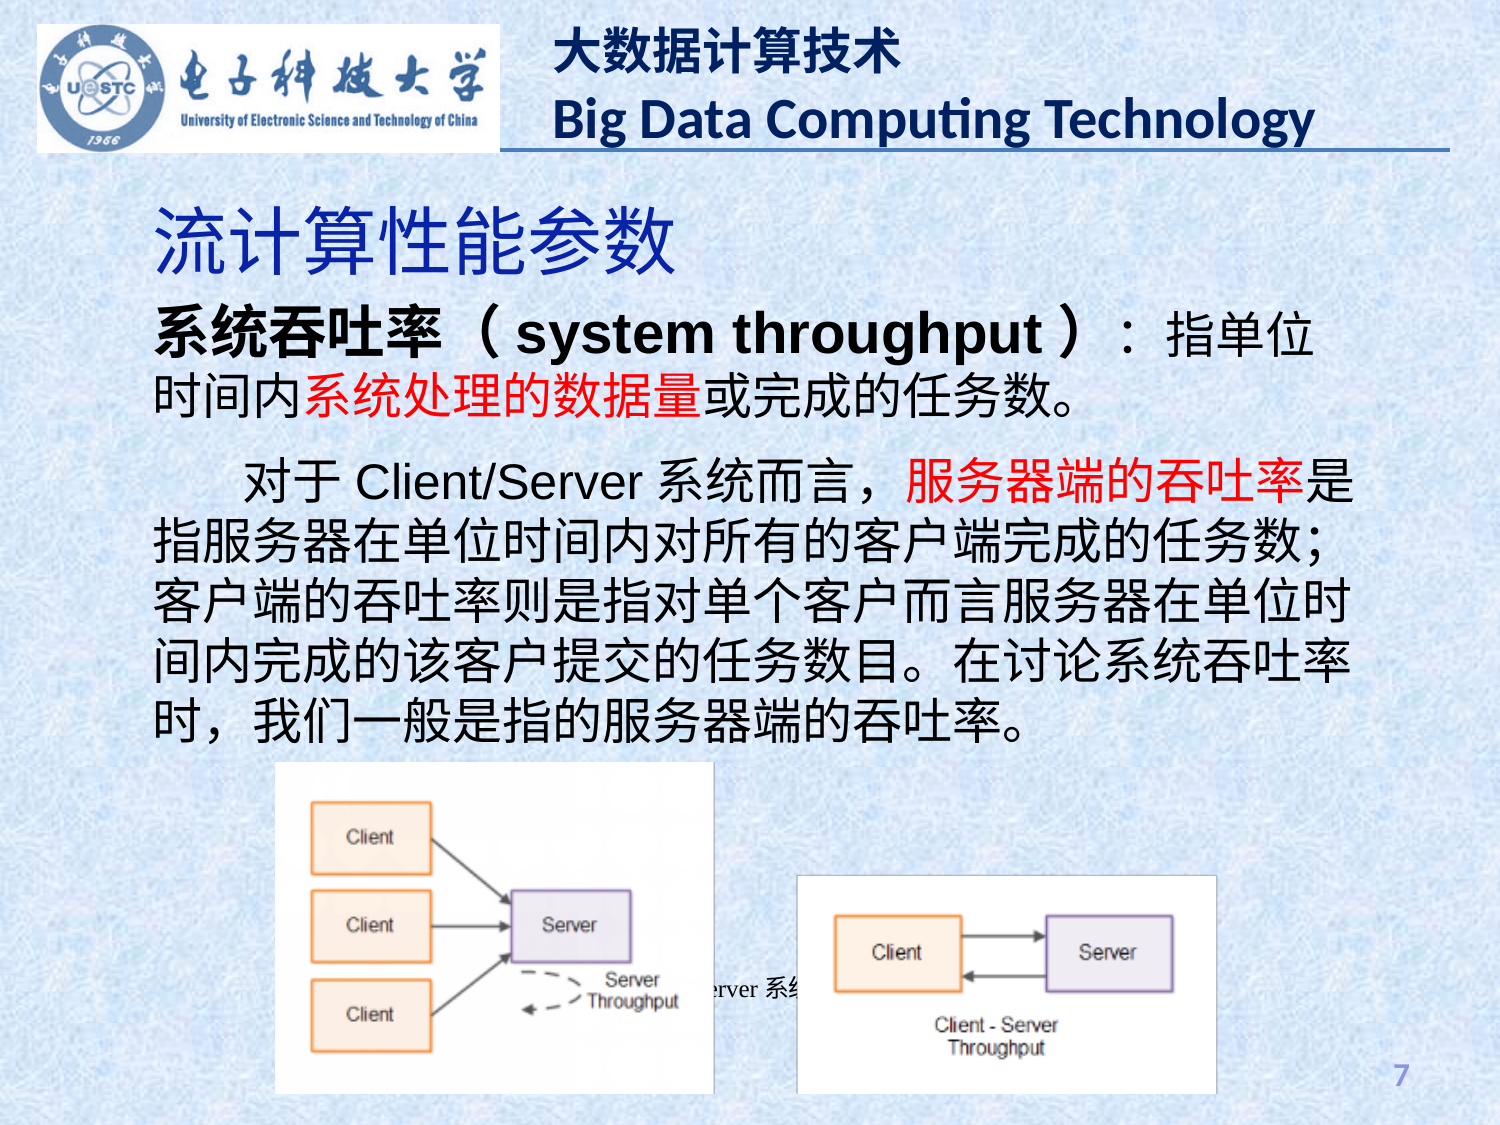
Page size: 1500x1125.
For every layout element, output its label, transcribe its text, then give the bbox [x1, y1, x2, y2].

picture [0, 0, 1500, 1125]
text_box 大数据计算技术 Big Data Computing Technology [537, 12, 1450, 149]
text_box 系统吞吐率（system throughput）：指单位时间内系统处理的数据量或完成的任务数。 对于Client/Server系统而言，服务器端的吞吐率是指服务器在单位时间内对所有的客户端完成的任务数；客户端的吞吐率则是指对单个客户而言服务器在单位时间内完成的该客户提交的任务数目。在讨论系统吞吐率时，我们一般是指的服务器端的吞吐率。 [137, 287, 1375, 758]
text_box 流计算性能参数 [137, 187, 1304, 287]
slide_number 7 [1074, 1042, 1425, 1103]
